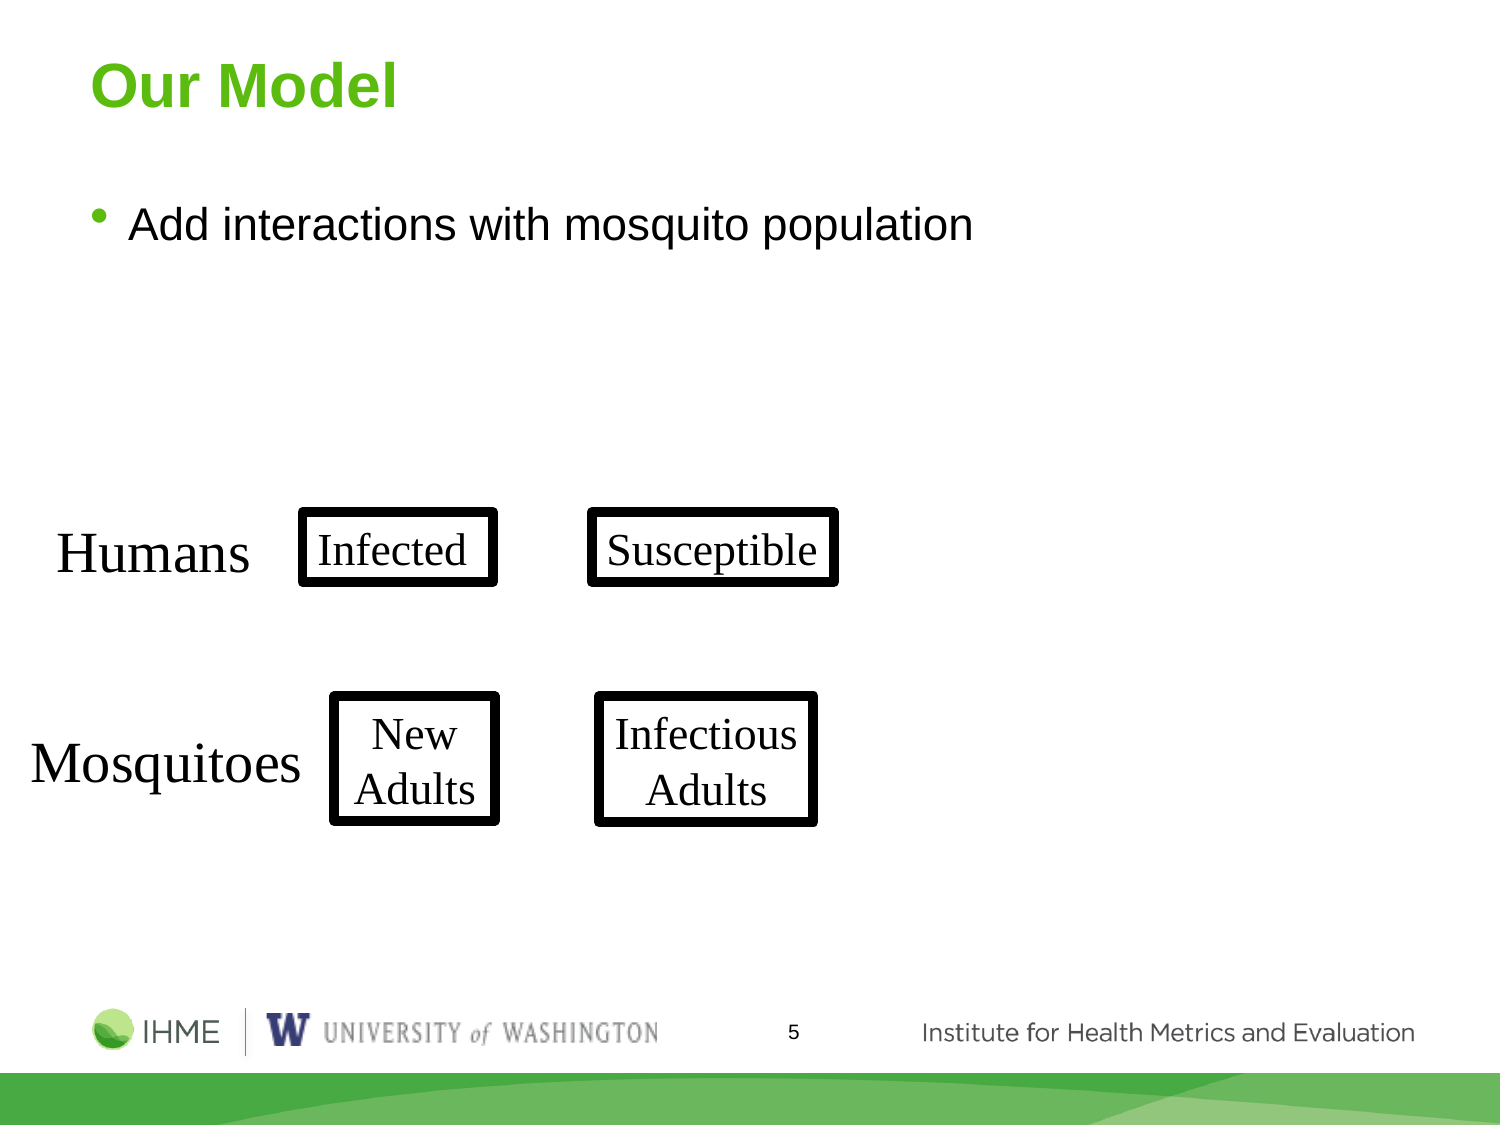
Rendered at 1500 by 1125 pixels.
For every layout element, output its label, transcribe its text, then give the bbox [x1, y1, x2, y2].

slide_number 5 [765, 1011, 822, 1052]
text_box Infectious Adults [598, 696, 814, 823]
picture [0, 1073, 1500, 1125]
text_box Infected [302, 512, 493, 582]
list Add interactions with mosquito population [75, 187, 1419, 341]
picture [915, 1015, 1420, 1047]
text_box Humans [41, 506, 358, 592]
text_box New Adults [334, 696, 495, 821]
text_box Mosquitoes [15, 717, 334, 802]
title Our Model [75, 37, 1419, 128]
text_box Susceptible [591, 512, 835, 582]
picture [92, 1008, 219, 1050]
